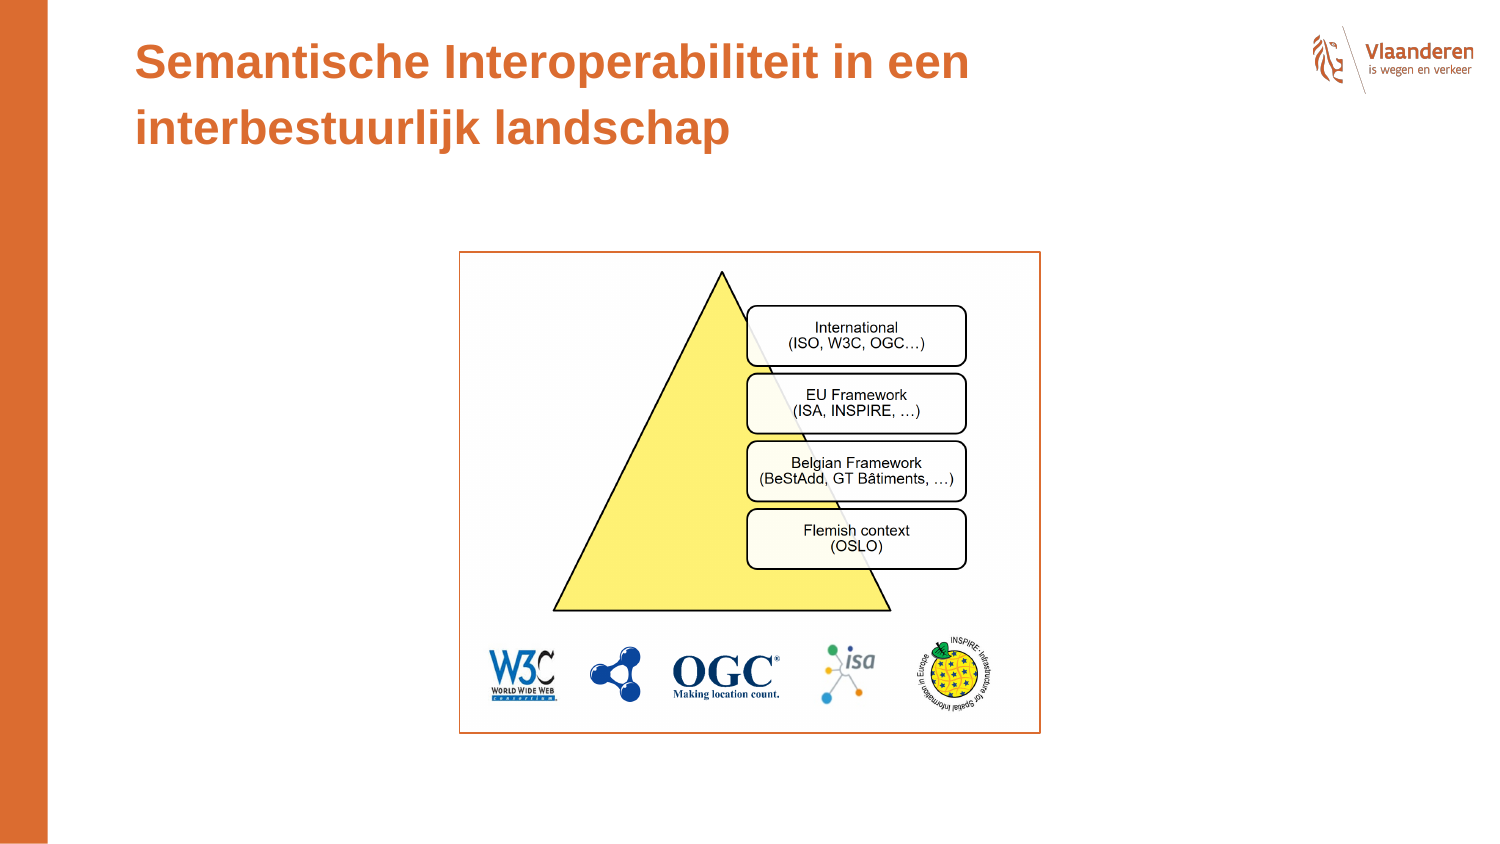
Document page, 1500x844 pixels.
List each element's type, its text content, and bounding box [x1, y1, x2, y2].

picture [460, 252, 1040, 733]
picture [1313, 26, 1474, 94]
title Semantische Interoperabiliteit in een interbestuurlijk landschap [119, 0, 1255, 170]
